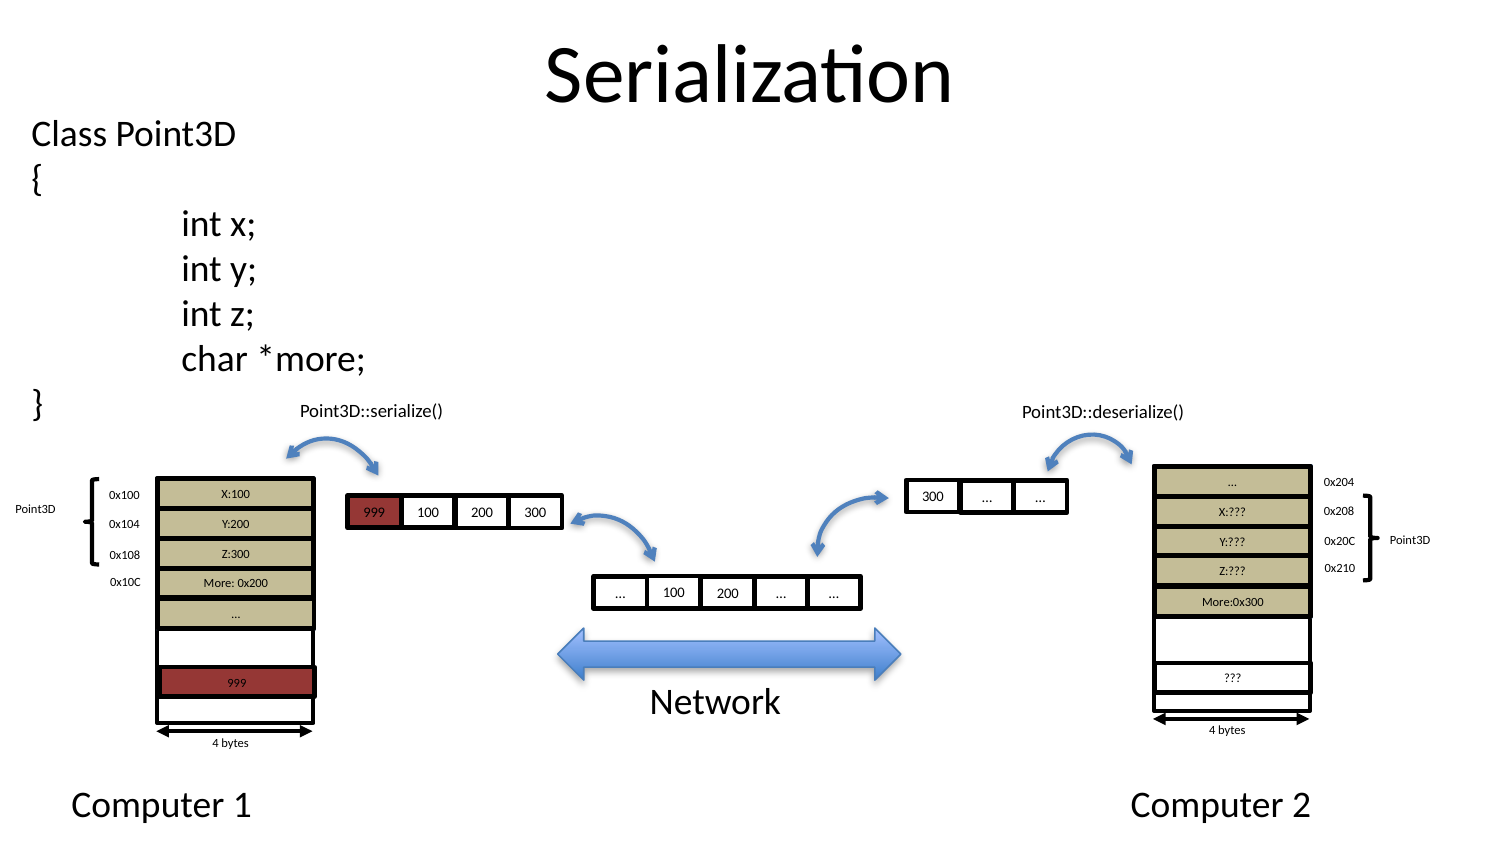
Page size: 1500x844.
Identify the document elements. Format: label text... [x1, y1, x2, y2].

text_box X:100 [157, 478, 304, 508]
text_box X:??? [1154, 496, 1309, 526]
text_box 4 bytes [1194, 728, 1261, 745]
text_box ??? [1154, 662, 1311, 693]
text_box 0x20C [1309, 525, 1362, 552]
text_box Point3D [1375, 524, 1449, 555]
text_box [593, 575, 861, 610]
text_box Point3D::deserialize() [1007, 392, 1199, 431]
text_box 4 bytes [1194, 714, 1261, 718]
text_box Class Point3D { int x; int y; int z; char *more; } [16, 101, 381, 432]
text_box 0x208 [1309, 495, 1362, 525]
text_box 0x210 [1309, 552, 1371, 583]
text_box [557, 627, 902, 681]
title Serialization [0, 11, 1500, 153]
text_box [1045, 432, 1134, 479]
text_box 100 [401, 495, 455, 528]
text_box More:0x300 [1154, 586, 1311, 617]
text_box 0x204 [1309, 466, 1370, 495]
text_box 200 [455, 495, 509, 529]
text_box Network [634, 670, 797, 730]
text_box Computer 2 [1115, 772, 1327, 833]
text_box 0x100 [100, 479, 155, 508]
text_box 300 [509, 495, 562, 529]
text_box 0x10C [95, 566, 157, 596]
text_box [286, 436, 379, 536]
text_box Y:200 [157, 508, 314, 538]
text_box … [1154, 466, 1309, 496]
text_box 0x104 [100, 508, 155, 539]
text_box Z:??? [1154, 555, 1311, 586]
text_box Point3D::serialize() [381, 391, 458, 429]
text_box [906, 479, 1068, 514]
text_box … [157, 598, 314, 629]
text_box 999 [347, 495, 401, 528]
text_box 0x108 [100, 539, 156, 566]
text_box [1362, 494, 1379, 582]
text_box Computer 1 [56, 772, 267, 833]
text_box [1152, 464, 1312, 713]
text_box 4 bytes [197, 740, 264, 757]
text_box Point3D [0, 494, 71, 524]
text_box [570, 512, 657, 583]
text_box [810, 490, 898, 571]
text_box Z:300 [157, 538, 314, 567]
text_box Y:??? [1154, 526, 1309, 555]
text_box 999 [159, 667, 315, 697]
text_box [84, 478, 100, 566]
text_box [155, 596, 315, 725]
text_box More: 0x200 [157, 567, 314, 598]
